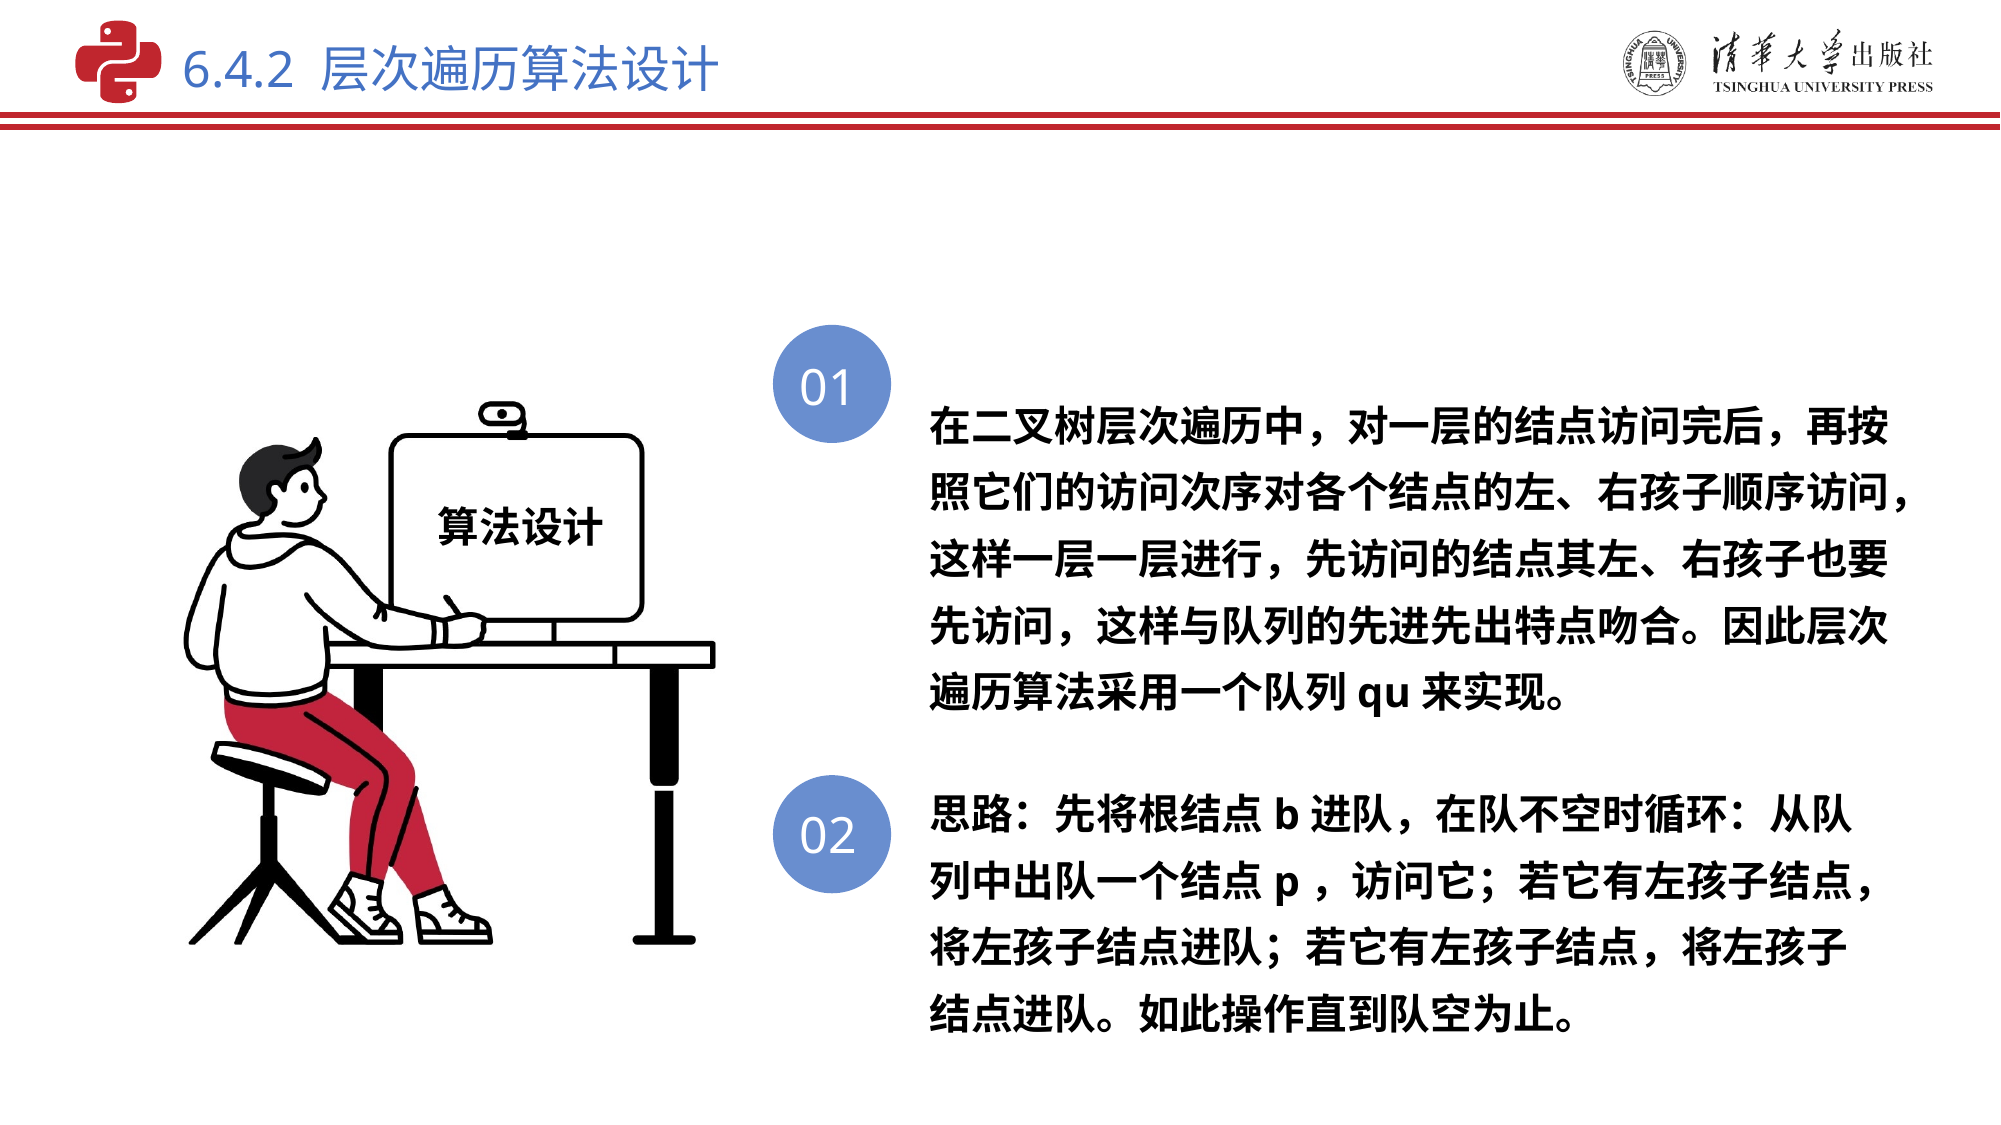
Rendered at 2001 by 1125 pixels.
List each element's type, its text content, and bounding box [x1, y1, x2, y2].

picture [147, 335, 760, 974]
text_box 思路：先将根结点b进队，在队不空时循环：从队列中出队一个结点p，访问它；若它有左孩子结点，将左孩子结点进队；若它有左孩子结点，将左孩子结点进队。如此操作直到队空为止。 [914, 763, 1884, 1046]
text_box 在二叉树层次遍历中，对一层的结点访问完后，再按照它们的访问次序对各个结点的左、右孩子顺序访问，这样一层一层进行，先访问的结点其左、右孩子也要先访问，这样与队列的先进先出特点吻合。因此层次遍历算法采用一个队列qu来实现。 [914, 308, 1914, 724]
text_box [772, 775, 903, 894]
text_box 6.4.2 层次遍历算法设计 [167, 29, 735, 165]
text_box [772, 324, 903, 443]
